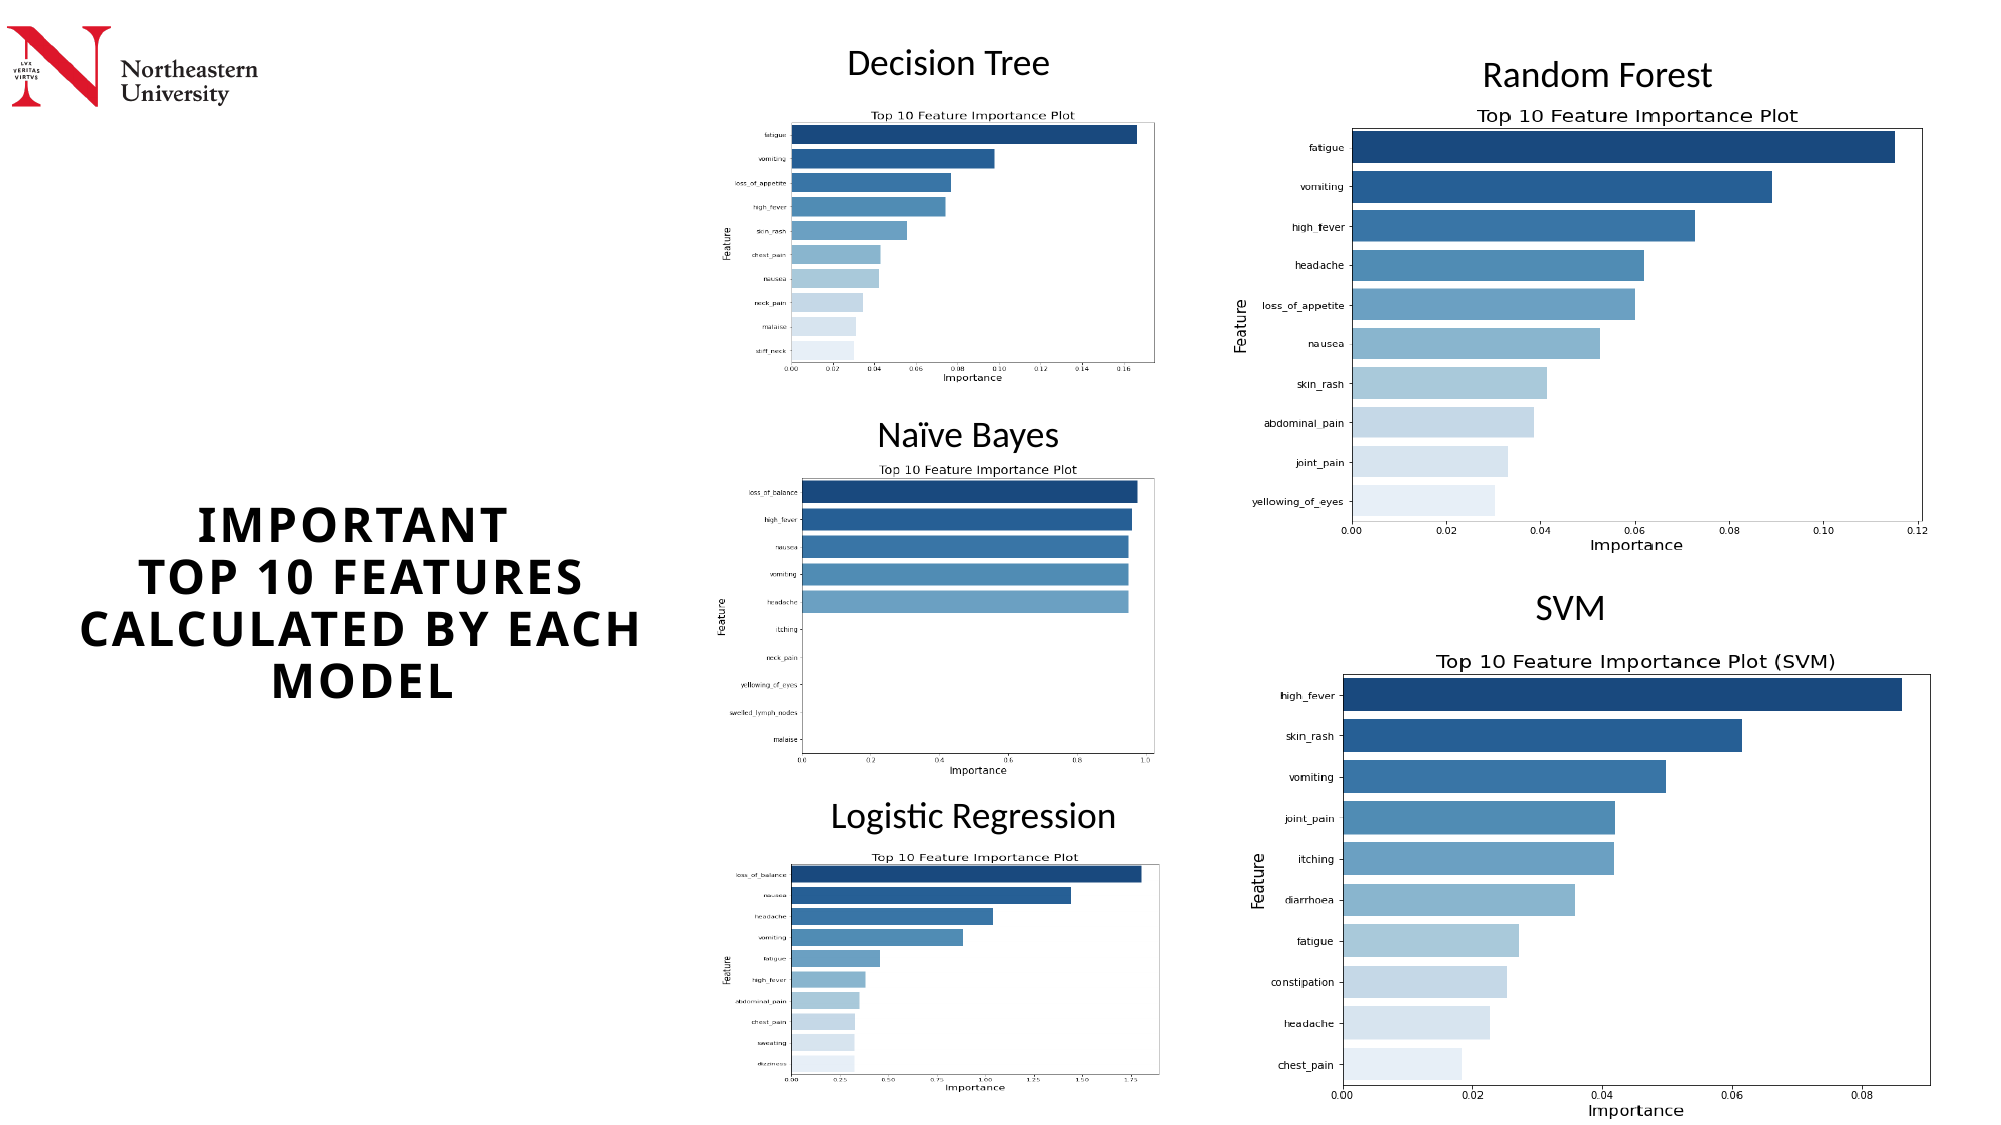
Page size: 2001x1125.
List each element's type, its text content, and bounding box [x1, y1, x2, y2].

text_box Naïve Bayes [862, 402, 1225, 463]
picture [1225, 102, 1937, 559]
picture [1243, 647, 1937, 1125]
title Important top 10 Features Calculated by Each Model [6, 324, 718, 717]
text_box Decision Tree [832, 30, 1206, 91]
picture [717, 107, 1158, 386]
text_box Random Forest [1467, 42, 1841, 102]
text_box SVM [1520, 575, 1894, 635]
picture [0, 0, 264, 133]
picture [712, 460, 1158, 780]
picture [717, 850, 1163, 1095]
text_box Logistic Regression [816, 783, 1189, 844]
